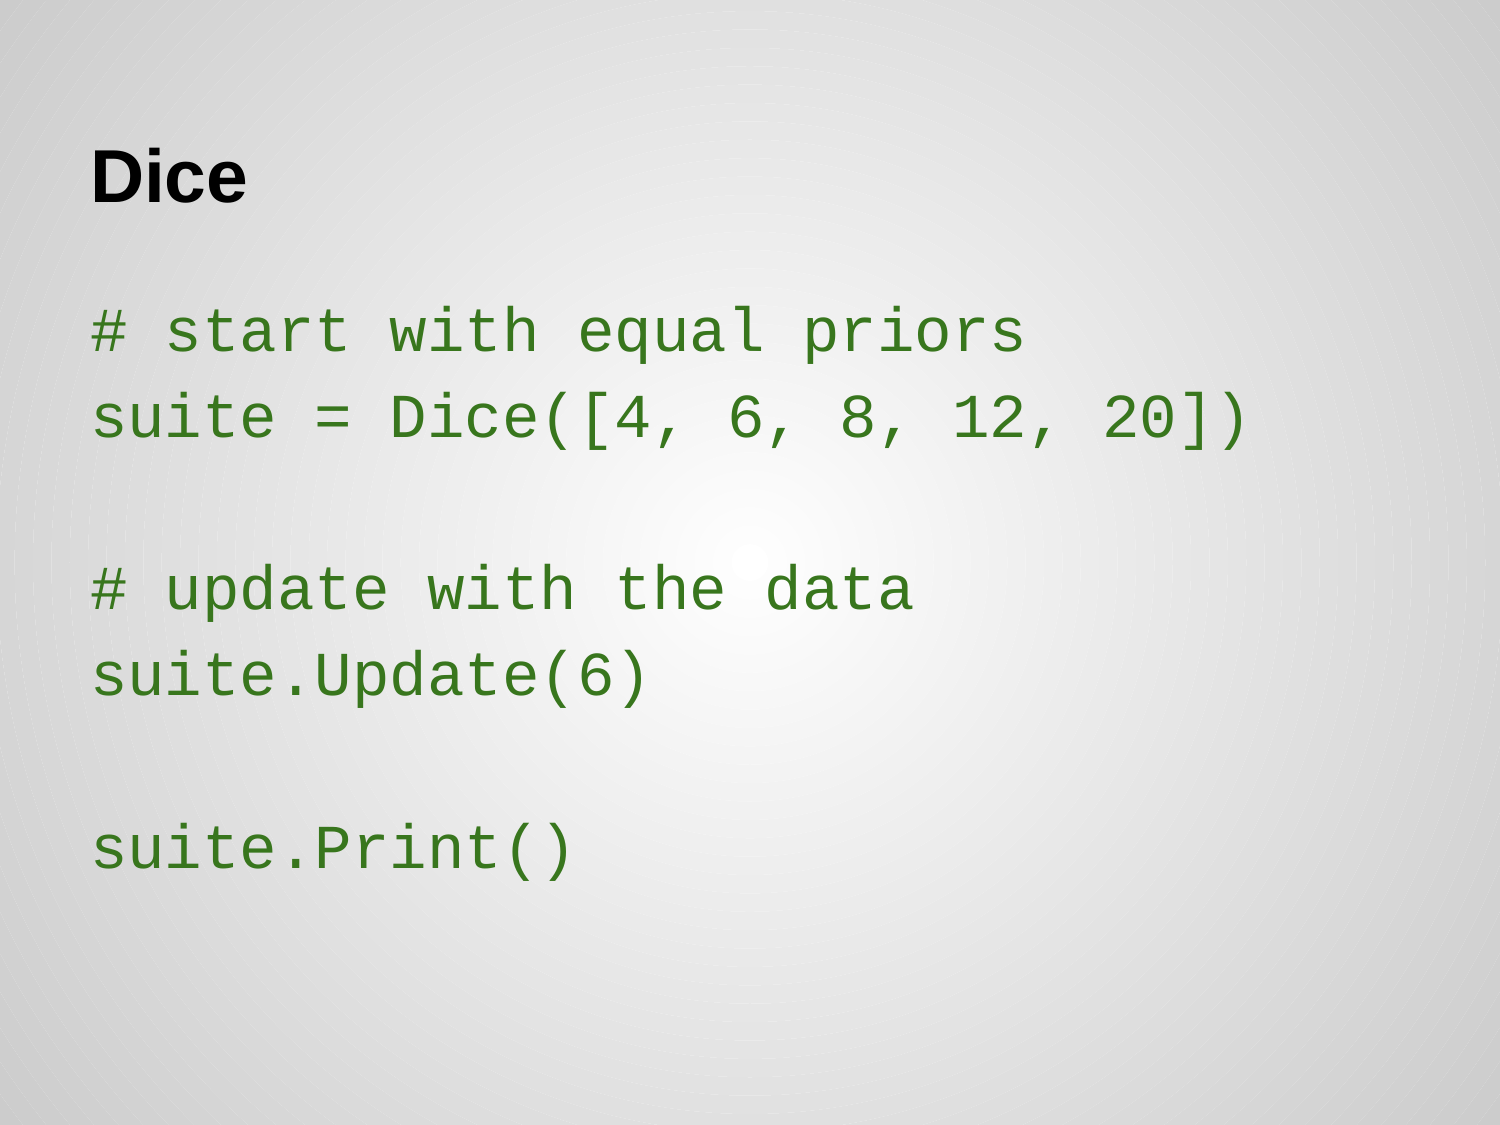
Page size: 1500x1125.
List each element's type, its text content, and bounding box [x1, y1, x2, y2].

title Dice [75, 45, 1425, 233]
list # start with equal priors suite = Dice([4, 6, 8, 12, 20]) # update with the data suite.Update(6) suite.Print() [75, 262, 1425, 1078]
